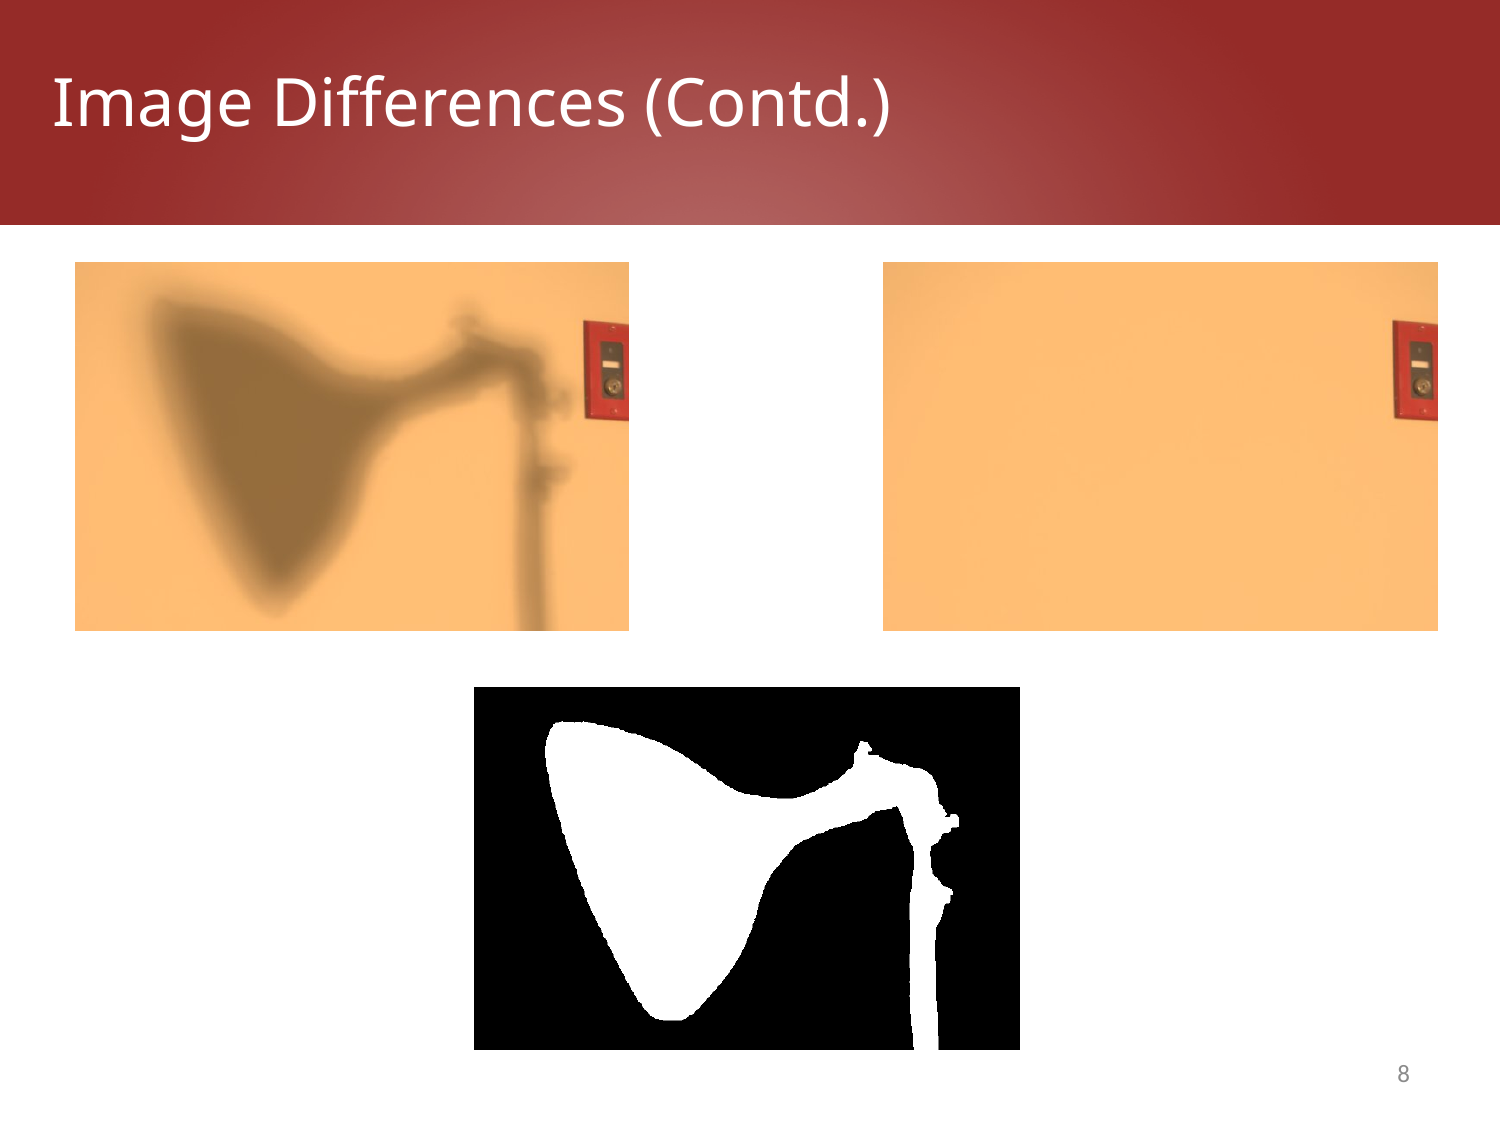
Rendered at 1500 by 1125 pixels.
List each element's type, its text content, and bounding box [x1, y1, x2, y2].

title Image Differences (Contd.) [37, 6, 1388, 194]
picture [474, 687, 1020, 1050]
slide_number 8 [1074, 1042, 1425, 1103]
picture [883, 262, 1438, 631]
picture [74, 262, 629, 631]
